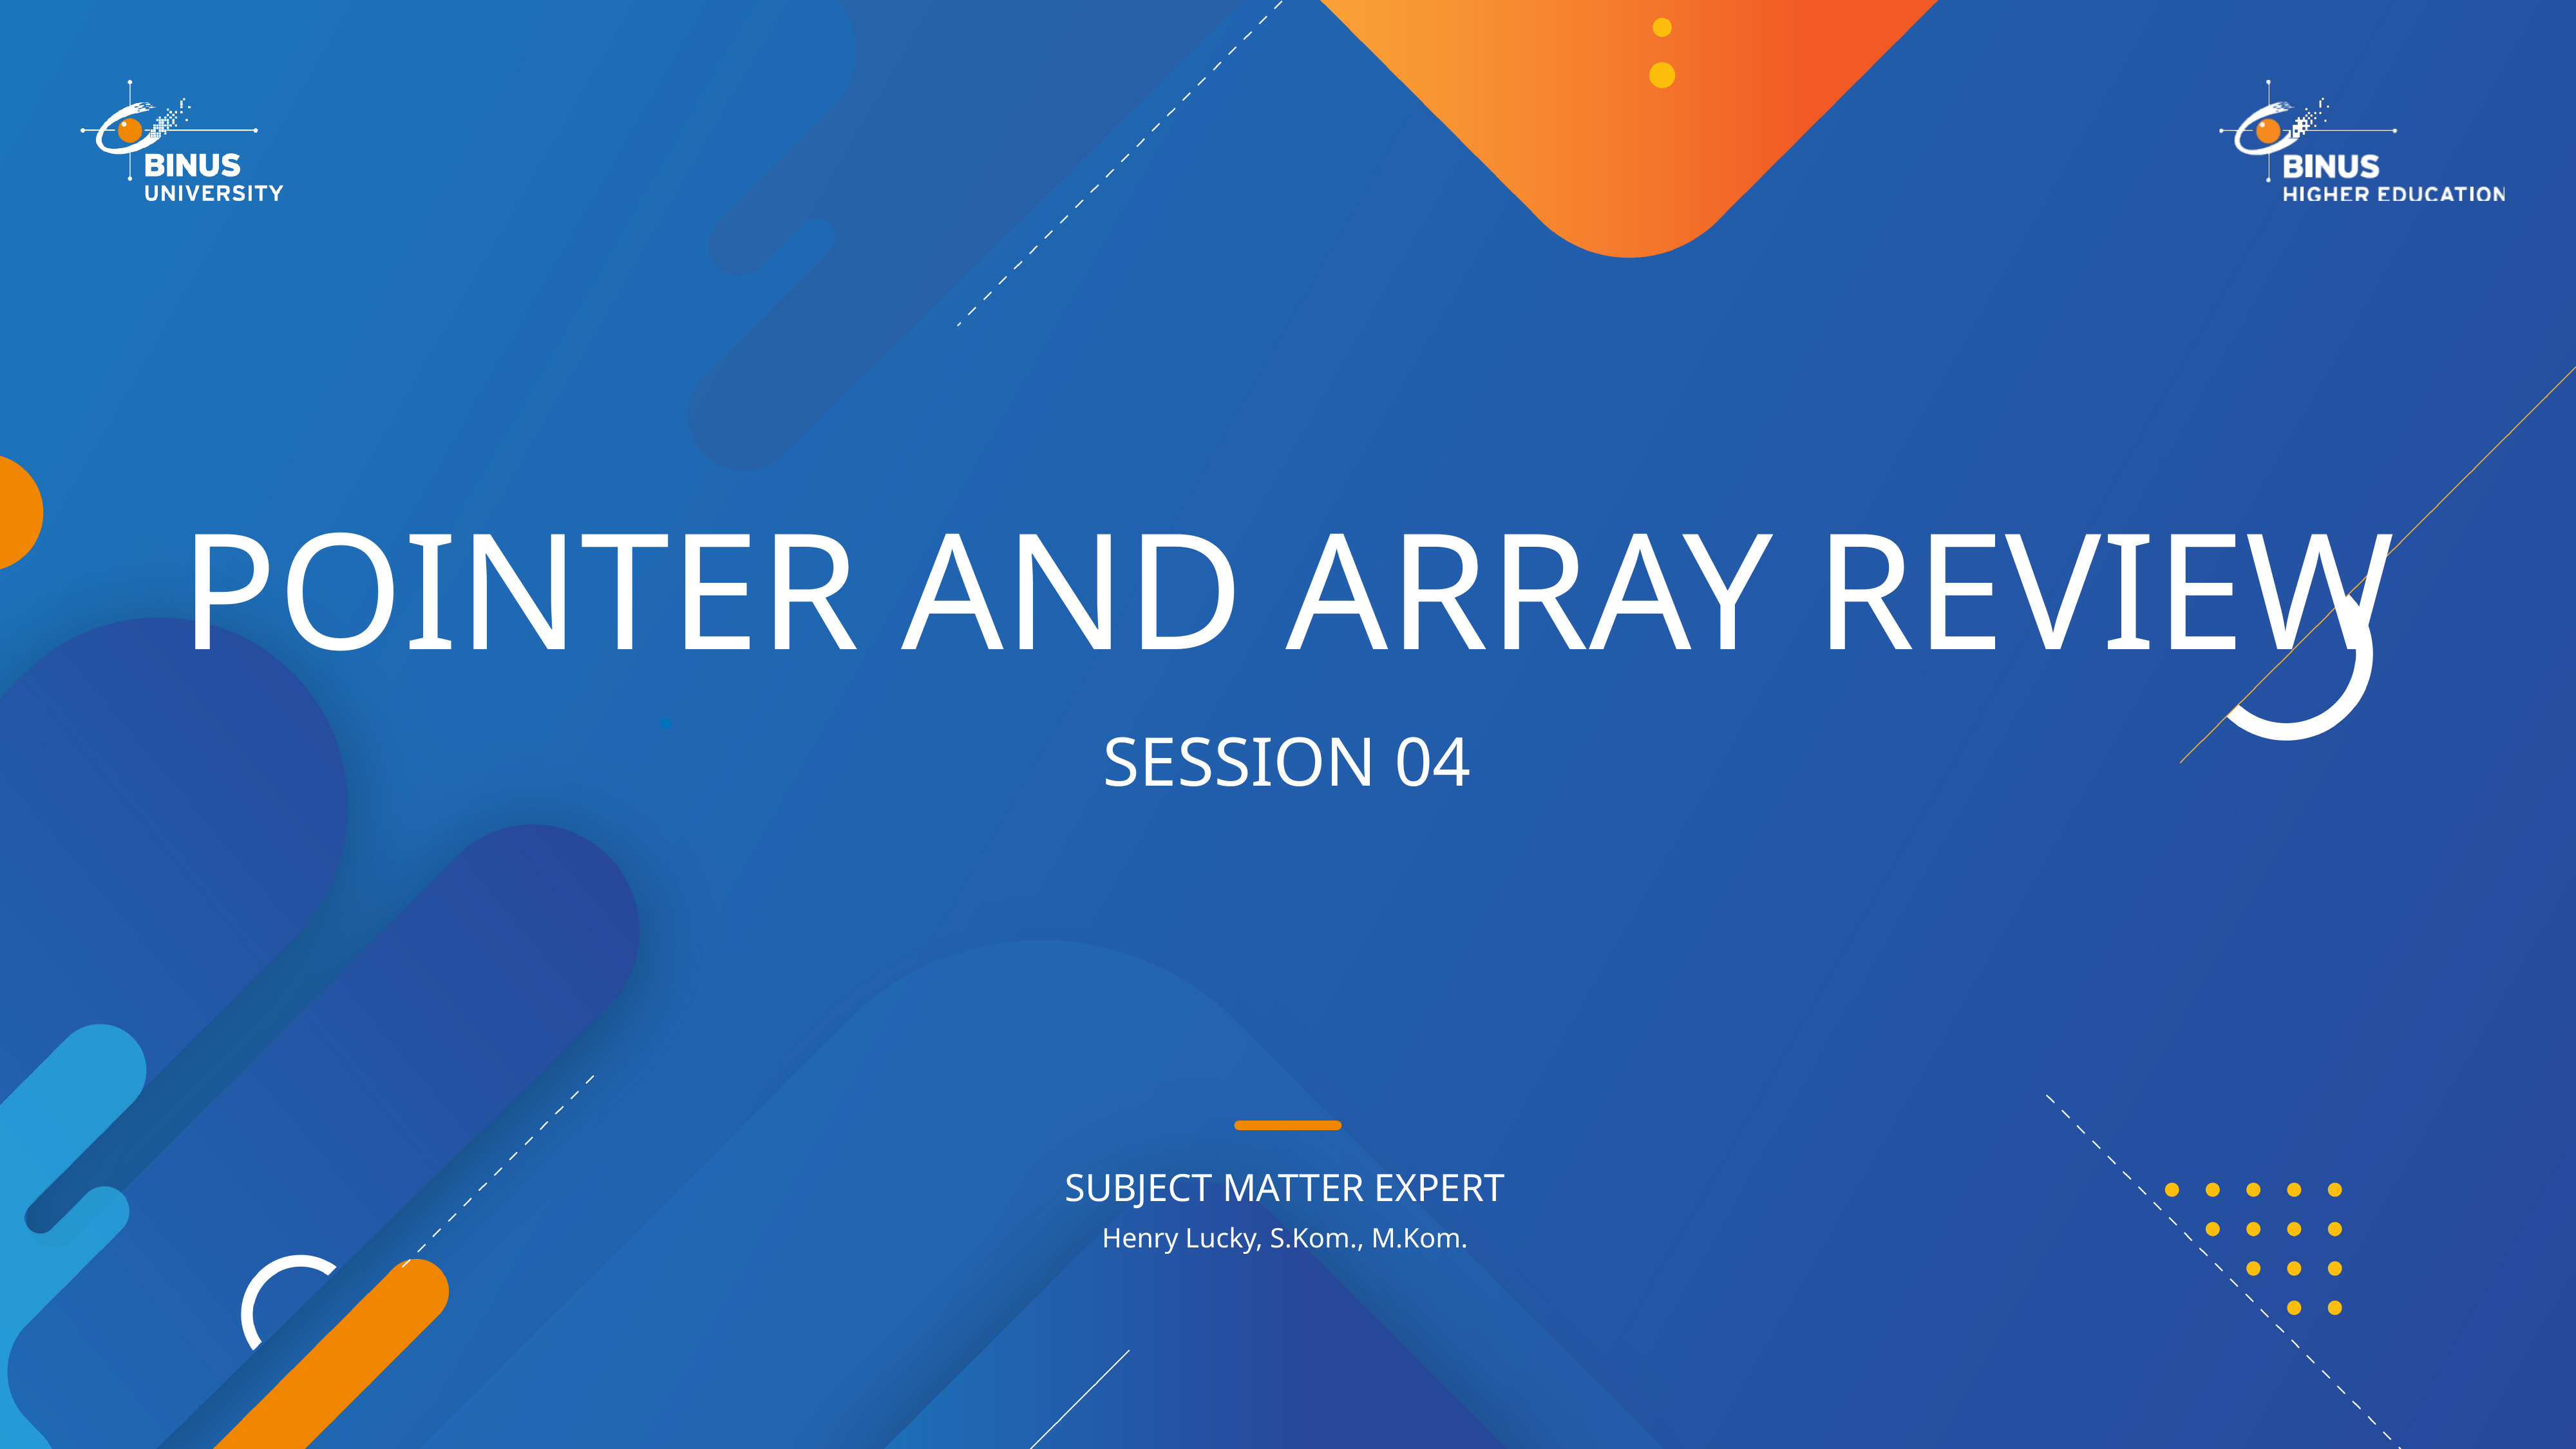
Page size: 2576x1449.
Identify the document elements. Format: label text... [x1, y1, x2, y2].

list SESSION 04 [126, 713, 2448, 916]
list Henry Lucky, S.Kom., M.Kom. [1062, 1218, 1508, 1298]
picture [0, 0, 2576, 1449]
title POINTER AND ARRAY REVIEW [127, 271, 2449, 687]
